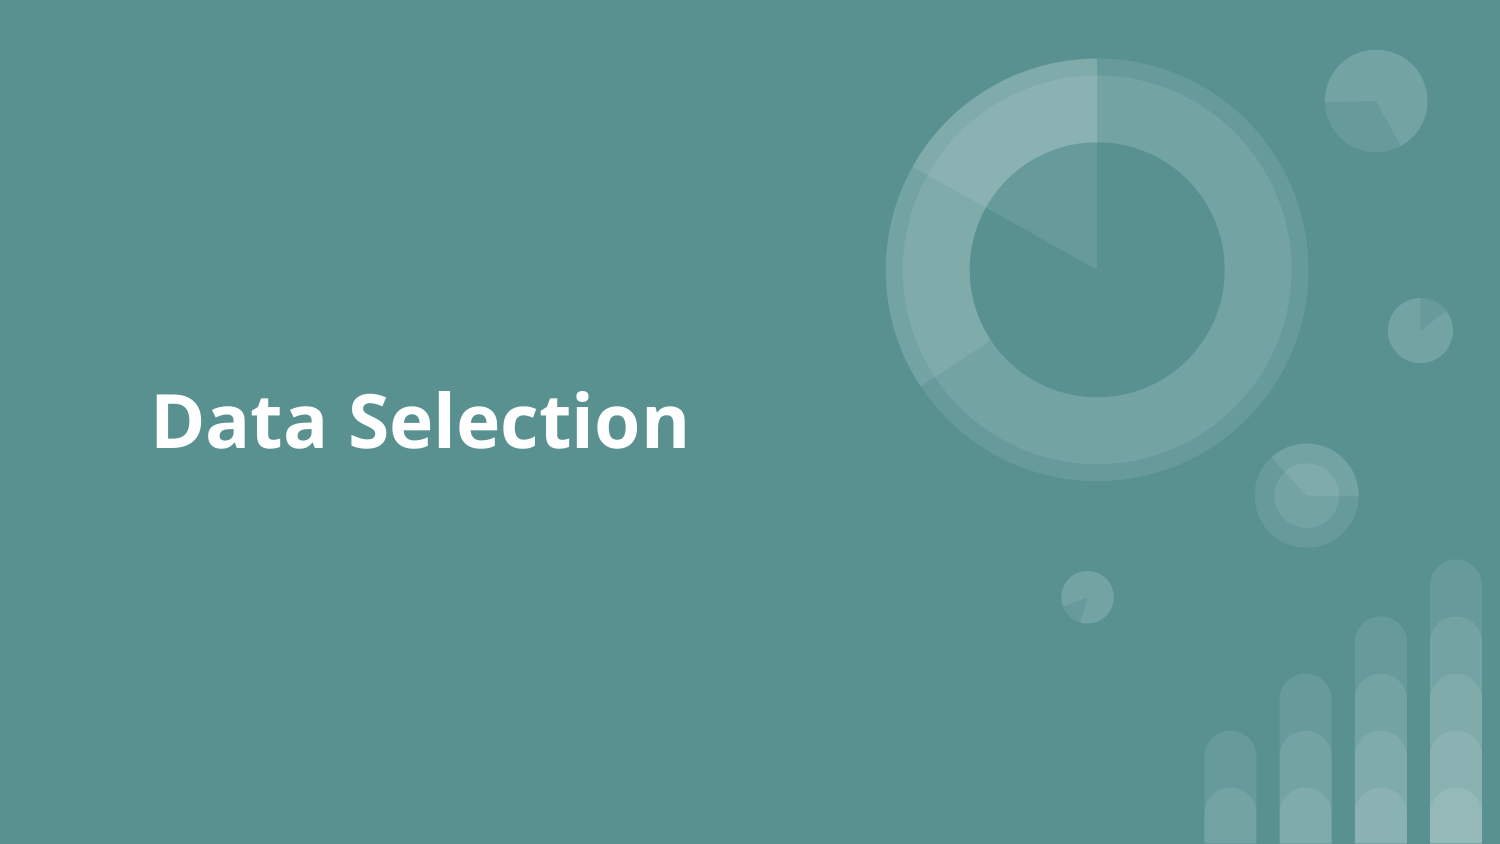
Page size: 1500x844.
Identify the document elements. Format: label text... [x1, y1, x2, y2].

title Data Selection [135, 264, 834, 572]
